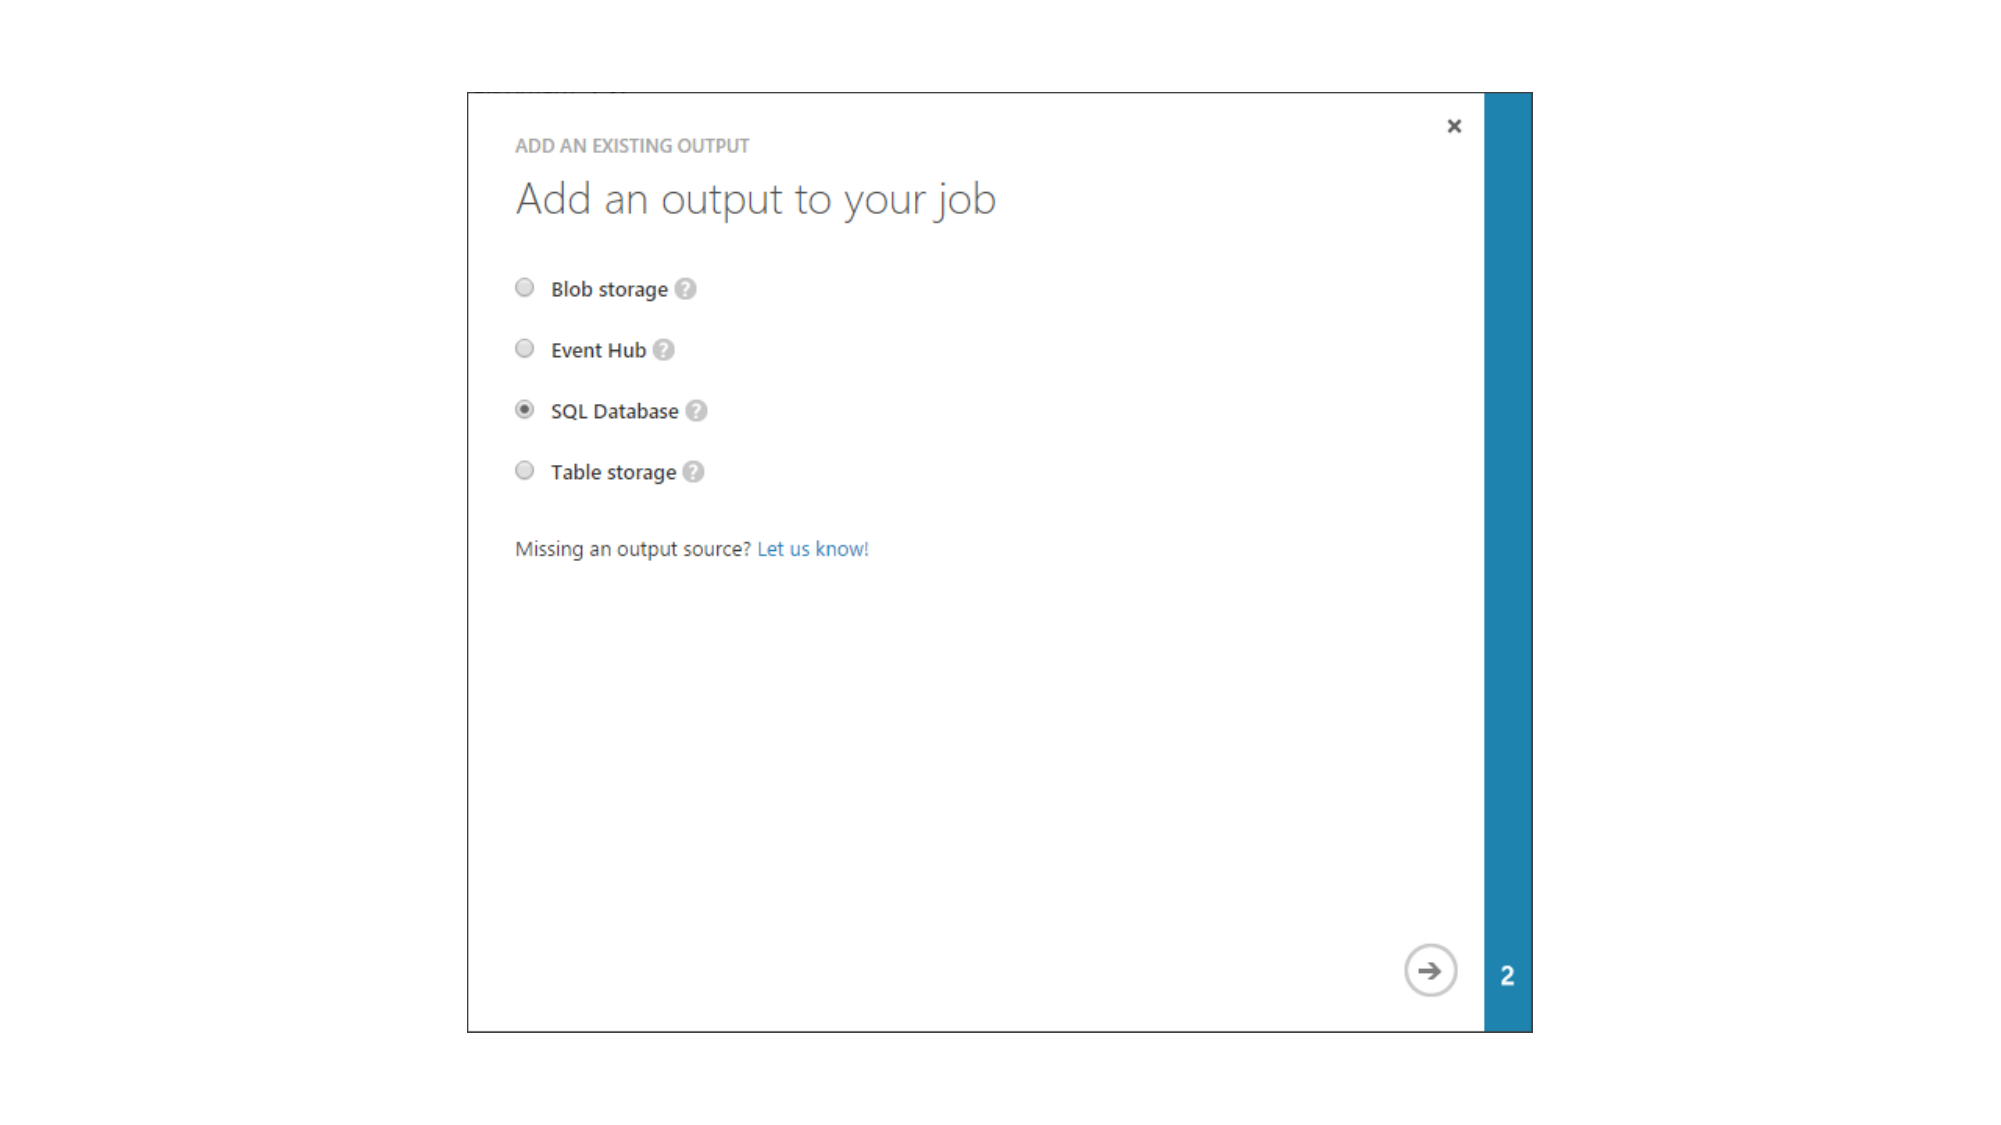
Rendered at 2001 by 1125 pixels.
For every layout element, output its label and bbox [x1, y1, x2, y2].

picture [466, 91, 1533, 1033]
